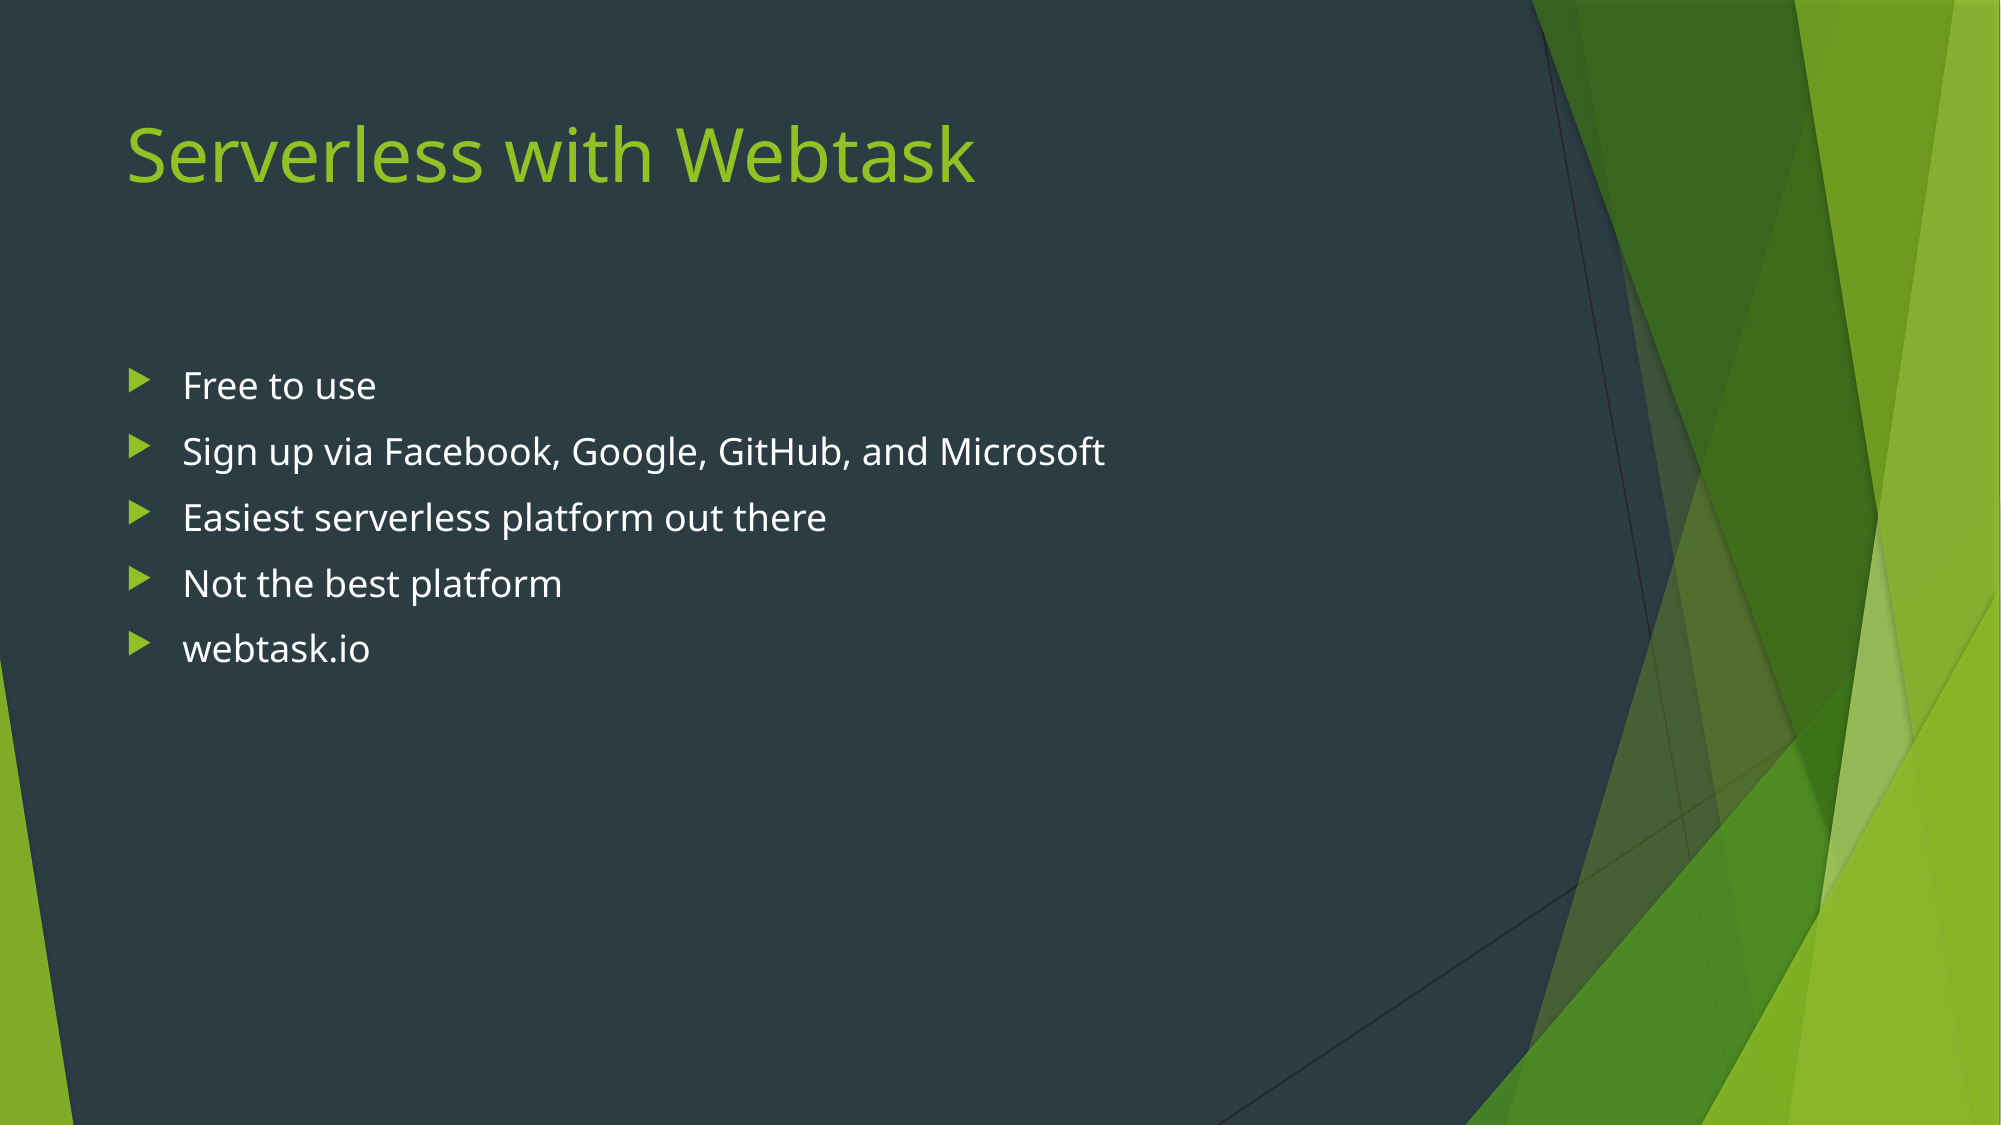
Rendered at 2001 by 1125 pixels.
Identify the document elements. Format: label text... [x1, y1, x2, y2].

list Free to use Sign up via Facebook, Google, GitHub, and Microsoft Easiest serverless platform out there Not the best platform webtask.io [111, 354, 1522, 992]
title Serverless with Webtask [111, 99, 1522, 317]
